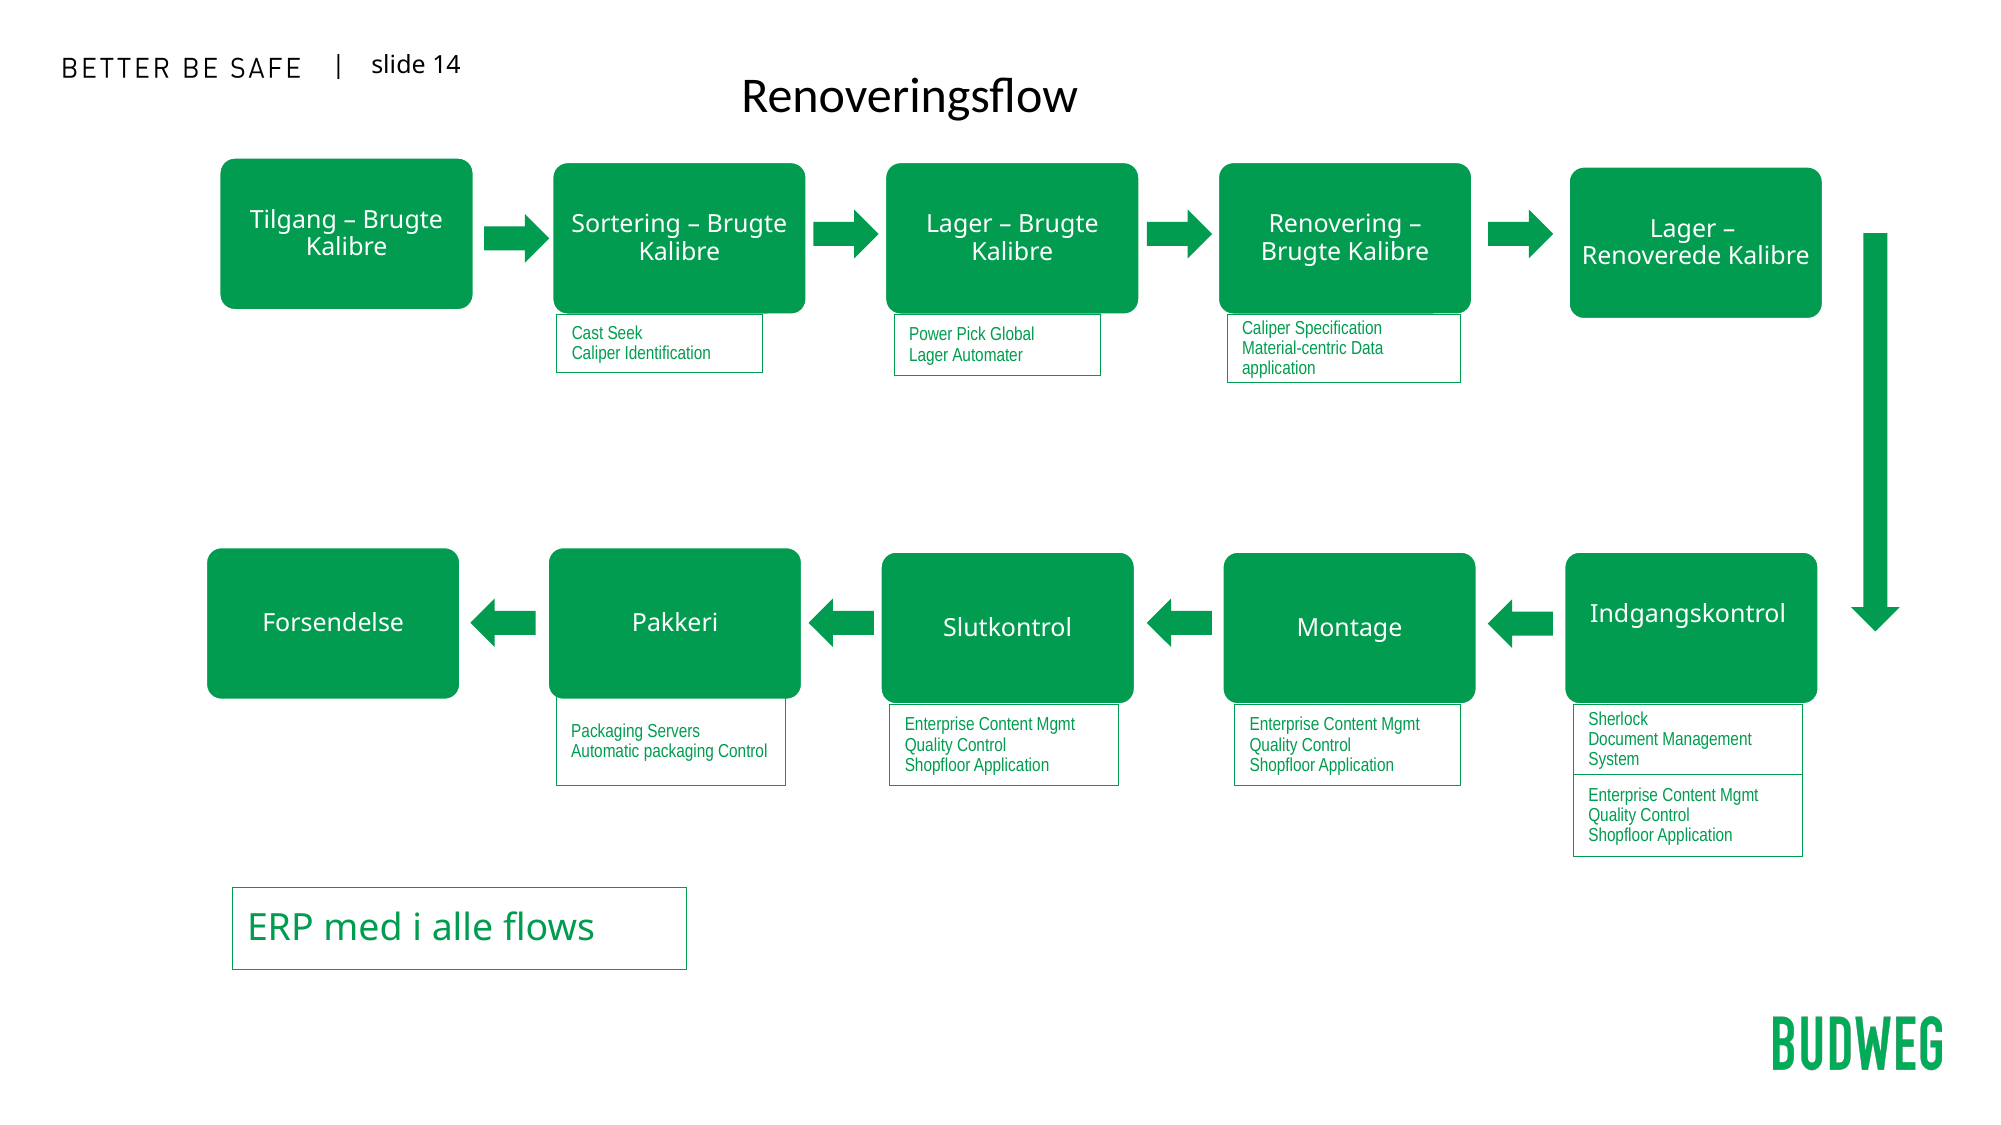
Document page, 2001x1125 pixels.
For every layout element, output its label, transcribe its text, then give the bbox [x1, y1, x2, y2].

text_box Packaging Servers Automatic packaging Control [556, 700, 786, 786]
text_box [470, 598, 536, 648]
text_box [880, 551, 1135, 705]
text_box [219, 157, 474, 311]
picture [56, 55, 308, 78]
text_box ERP med i alle flows [232, 887, 687, 970]
text_box Caliper Specification Material-centric Data application [1227, 315, 1461, 383]
text_box [484, 214, 550, 263]
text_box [1217, 162, 1473, 315]
text_box Renoveringsflow [726, 54, 1346, 130]
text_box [1222, 551, 1477, 705]
text_box Sherlock Document Management System [1573, 705, 1803, 774]
text_box Enterprise Content Mgmt Quality Control Shopfloor Application [1234, 705, 1461, 786]
text_box [1146, 598, 1212, 648]
text_box [1487, 599, 1553, 648]
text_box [547, 547, 803, 700]
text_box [552, 162, 807, 315]
text_box [1488, 209, 1554, 259]
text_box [885, 162, 1140, 315]
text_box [1564, 551, 1819, 705]
text_box [1146, 209, 1213, 259]
text_box Enterprise Content Mgmt Quality Control Shopfloor Application [1573, 774, 1803, 857]
text_box Enterprise Content Mgmt Quality Control Shopfloor Application [889, 705, 1119, 786]
text_box [813, 209, 879, 259]
text_box [808, 598, 874, 648]
picture [1773, 1016, 1942, 1072]
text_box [206, 547, 461, 700]
text_box [1850, 233, 1900, 632]
text_box Power Pick Global Lager Automater [894, 315, 1101, 376]
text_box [1568, 166, 1823, 319]
text_box Cast Seek Caliper Identification [556, 315, 763, 373]
